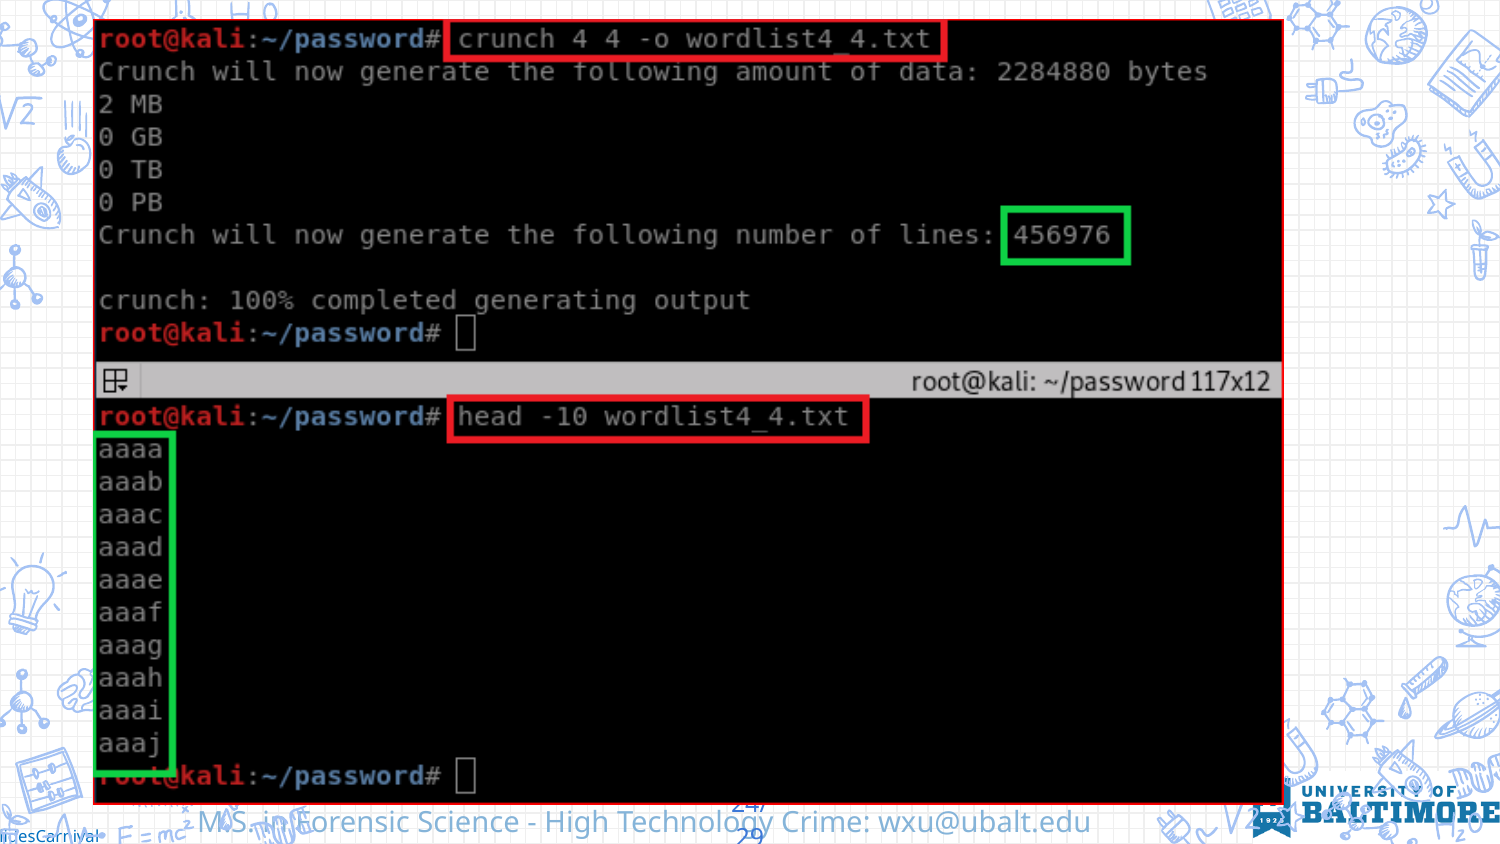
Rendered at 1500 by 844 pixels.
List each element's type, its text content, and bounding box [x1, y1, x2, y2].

picture [1479, 779, 1483, 790]
picture [1342, 796, 1349, 806]
picture [1375, 780, 1390, 791]
picture [93, 19, 1500, 844]
picture [1354, 819, 1361, 827]
picture [1381, 771, 1421, 792]
picture [1471, 771, 1479, 786]
picture [1405, 773, 1430, 800]
slide_number 24/29 [705, 813, 795, 844]
picture [1481, 771, 1489, 788]
picture [1408, 786, 1417, 792]
picture [1388, 823, 1396, 835]
